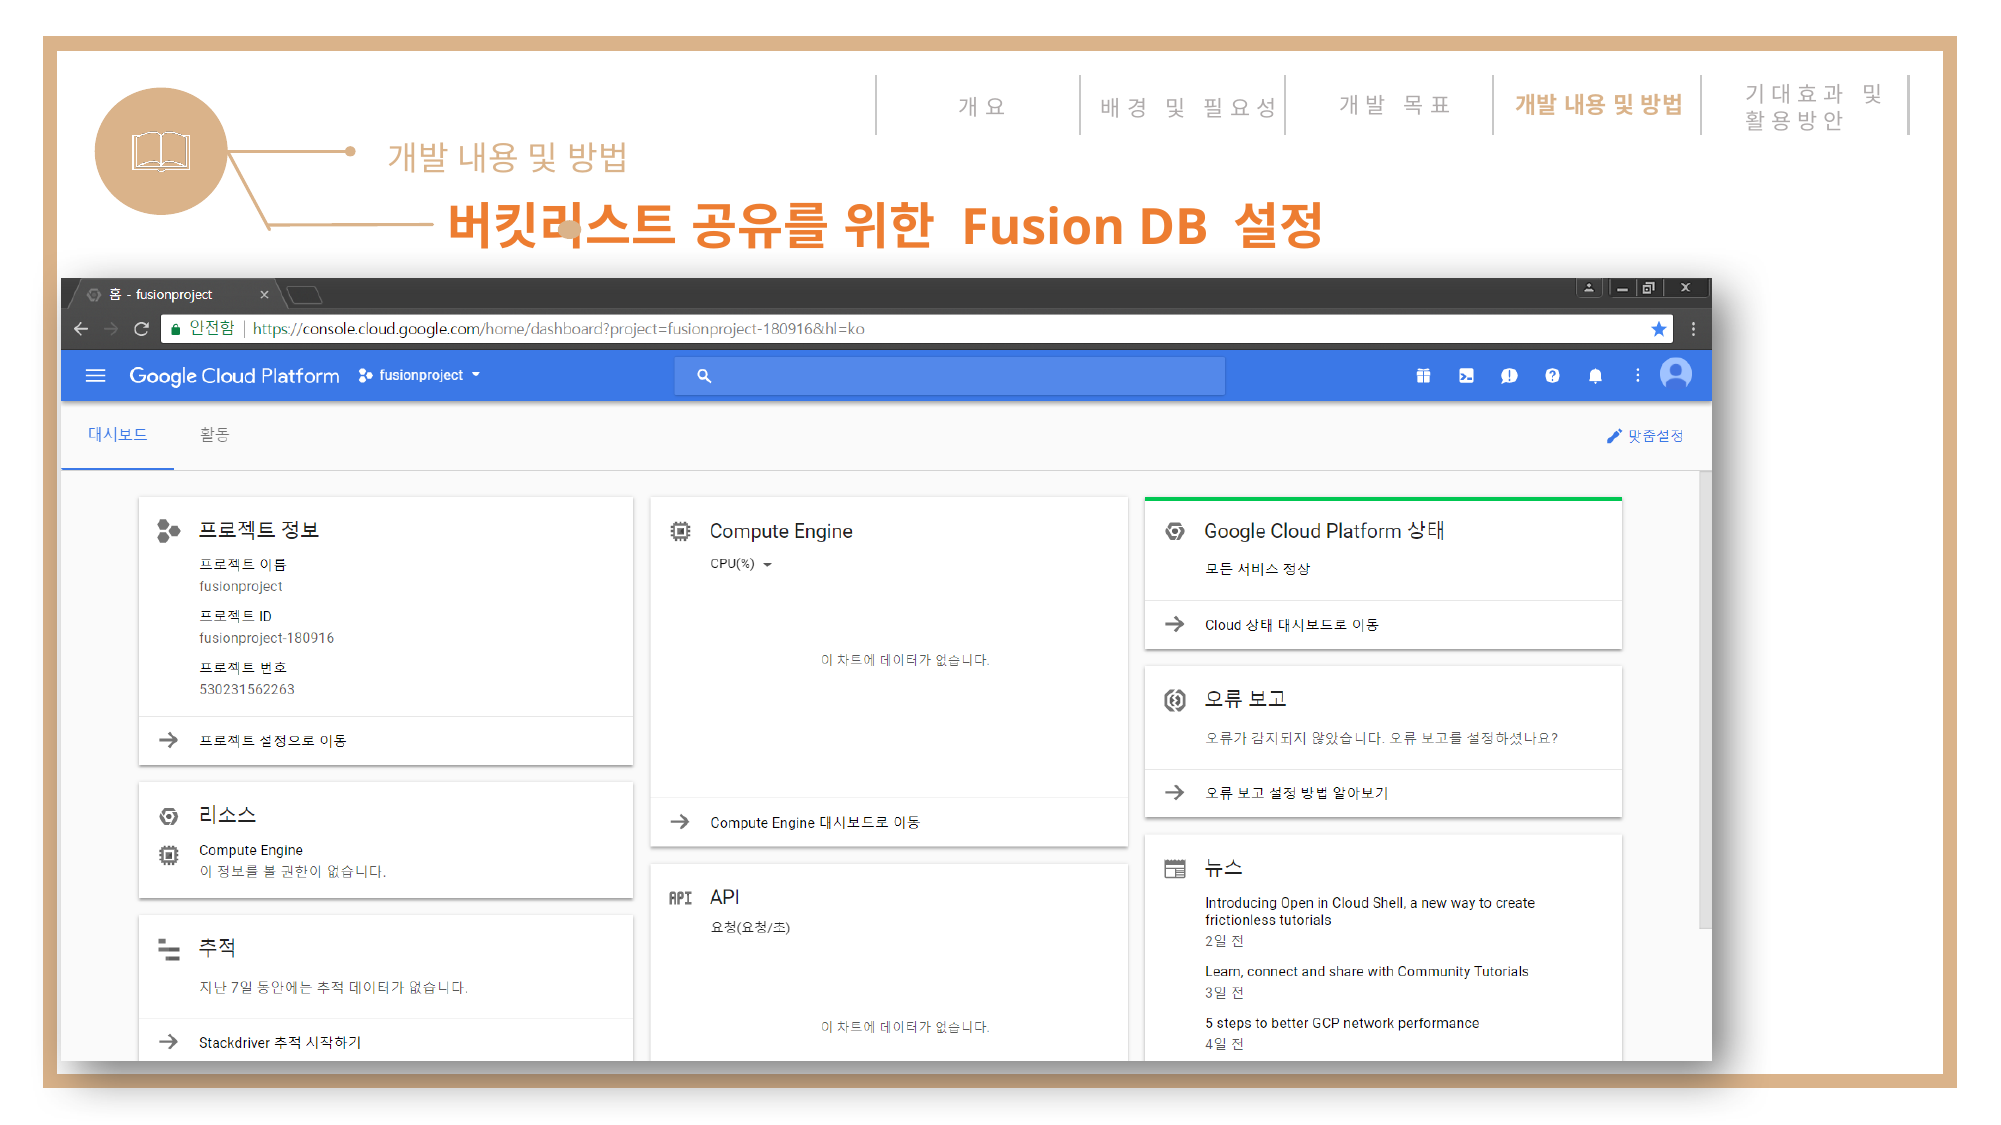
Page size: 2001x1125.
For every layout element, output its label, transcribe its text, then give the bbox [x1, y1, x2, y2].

text_box 개발 목표 [1324, 84, 1466, 125]
text_box 배경 및 필요성 [1086, 87, 1285, 129]
text_box 개발 내용 및 방법 [372, 130, 644, 185]
text_box [49, 43, 1951, 1082]
text_box 개요 [944, 85, 1021, 127]
text_box [558, 219, 581, 224]
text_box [227, 151, 270, 230]
text_box [556, 225, 583, 241]
text_box 기대효과 및 활용방안 [1730, 73, 1910, 141]
text_box 개발 내용 및 방법 [1500, 83, 1699, 154]
picture [132, 122, 190, 181]
picture [61, 278, 1712, 1062]
text_box 버킷리스트 공유를 위한 Fusion DB 설정 [432, 187, 1341, 259]
text_box 배경 및 필요성 [1286, 87, 1292, 129]
